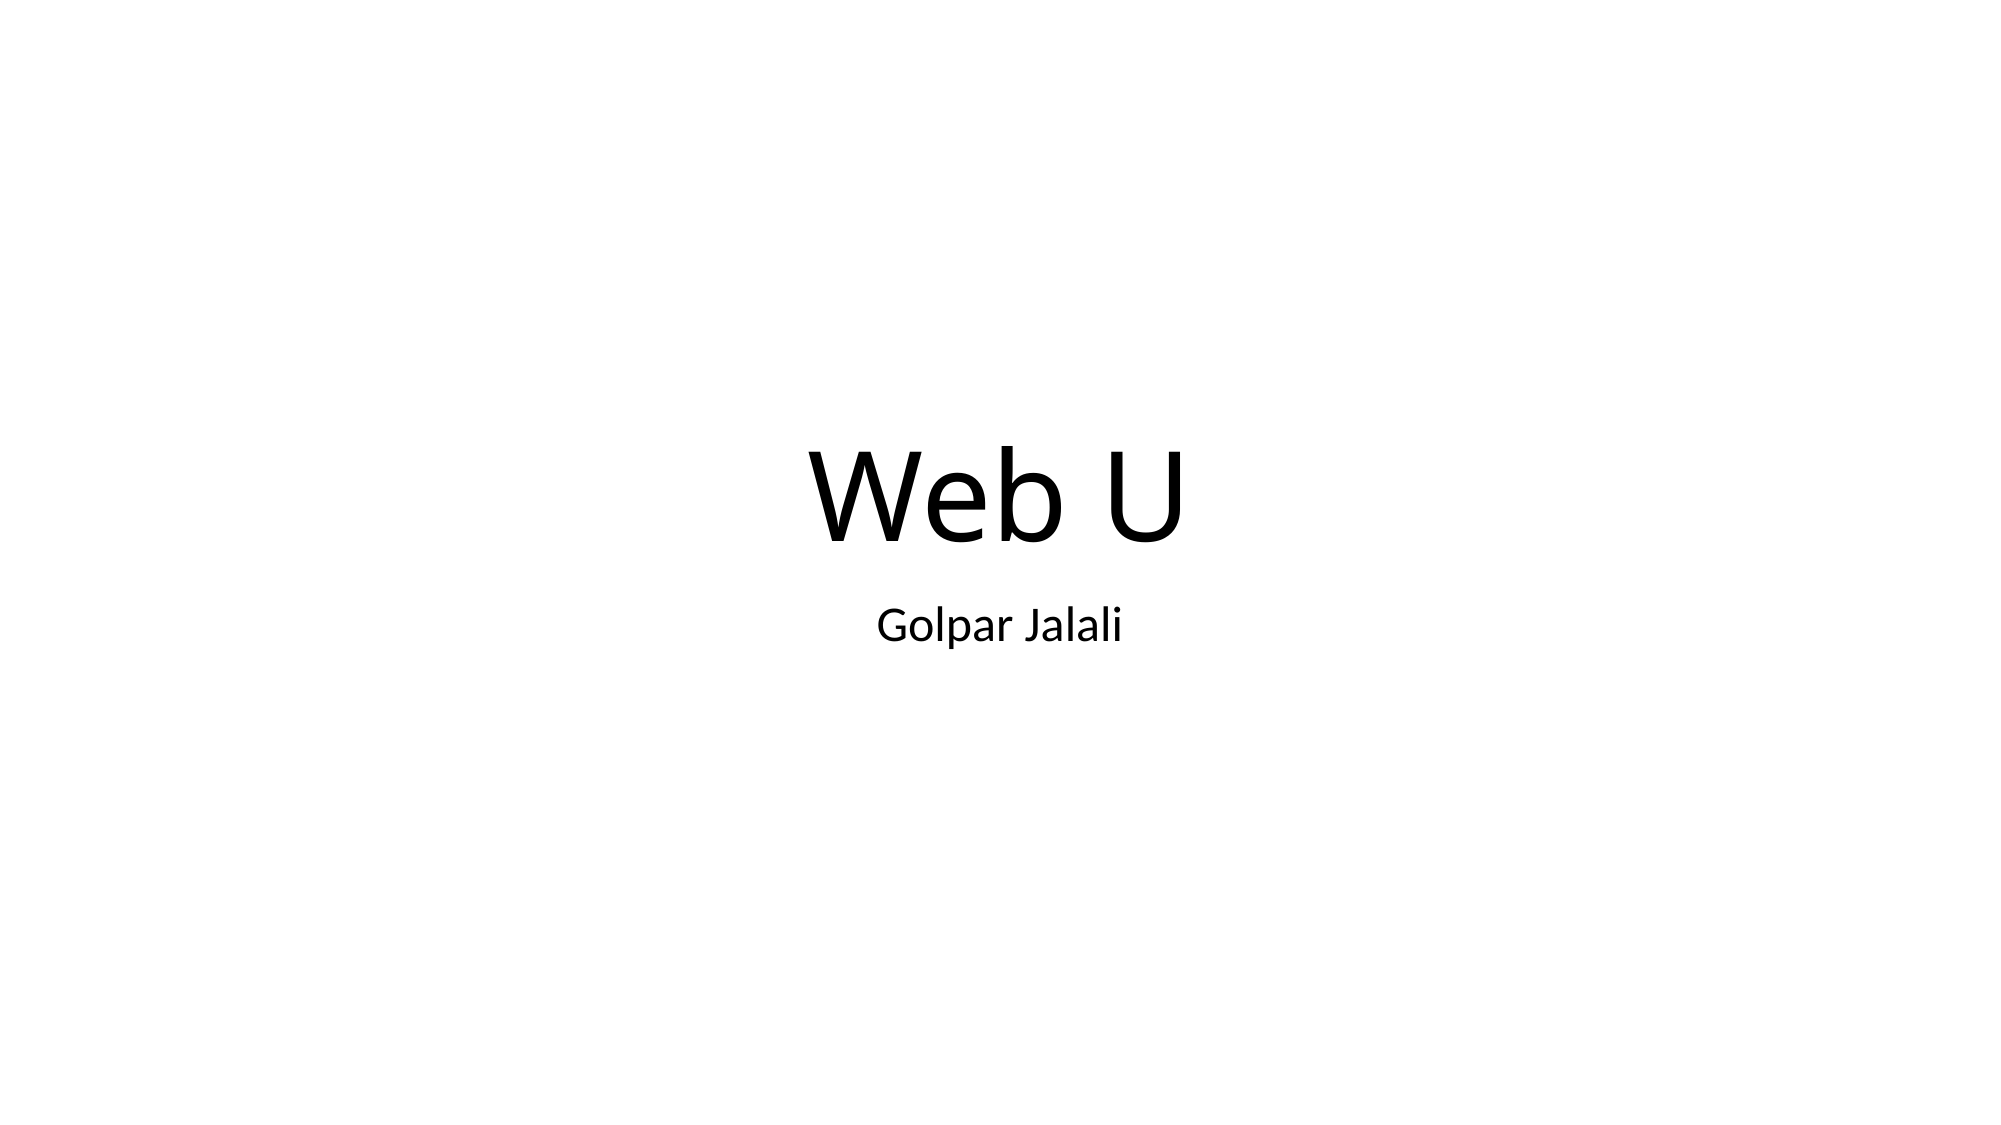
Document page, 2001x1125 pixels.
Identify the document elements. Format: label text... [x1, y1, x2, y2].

title Web U [249, 184, 1750, 576]
subtitle Golpar Jalali [249, 590, 1750, 863]
